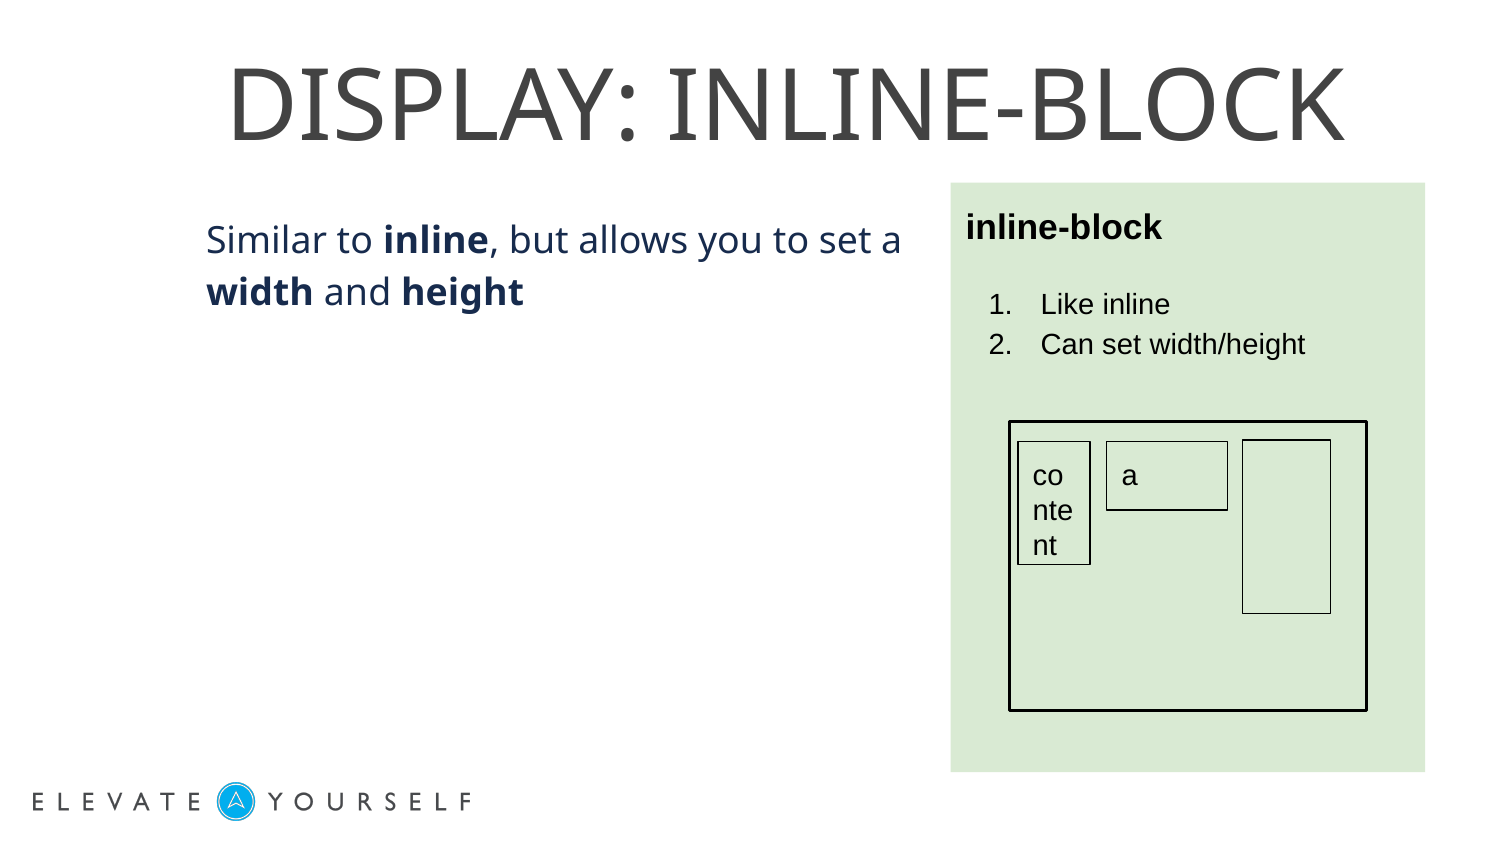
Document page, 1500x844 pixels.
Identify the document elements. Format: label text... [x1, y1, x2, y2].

text_box [1242, 439, 1331, 614]
picture [33, 781, 470, 821]
text_box content [1017, 441, 1091, 565]
text_box [1009, 421, 1367, 711]
text_box Similar to inline, but allows you to set a width and height [191, 194, 941, 687]
list inline-block Like inline Can set width/height [950, 182, 1426, 773]
text_box DISPLAY: INLINE-BLOCK [183, 24, 1389, 322]
text_box a [1106, 441, 1228, 510]
